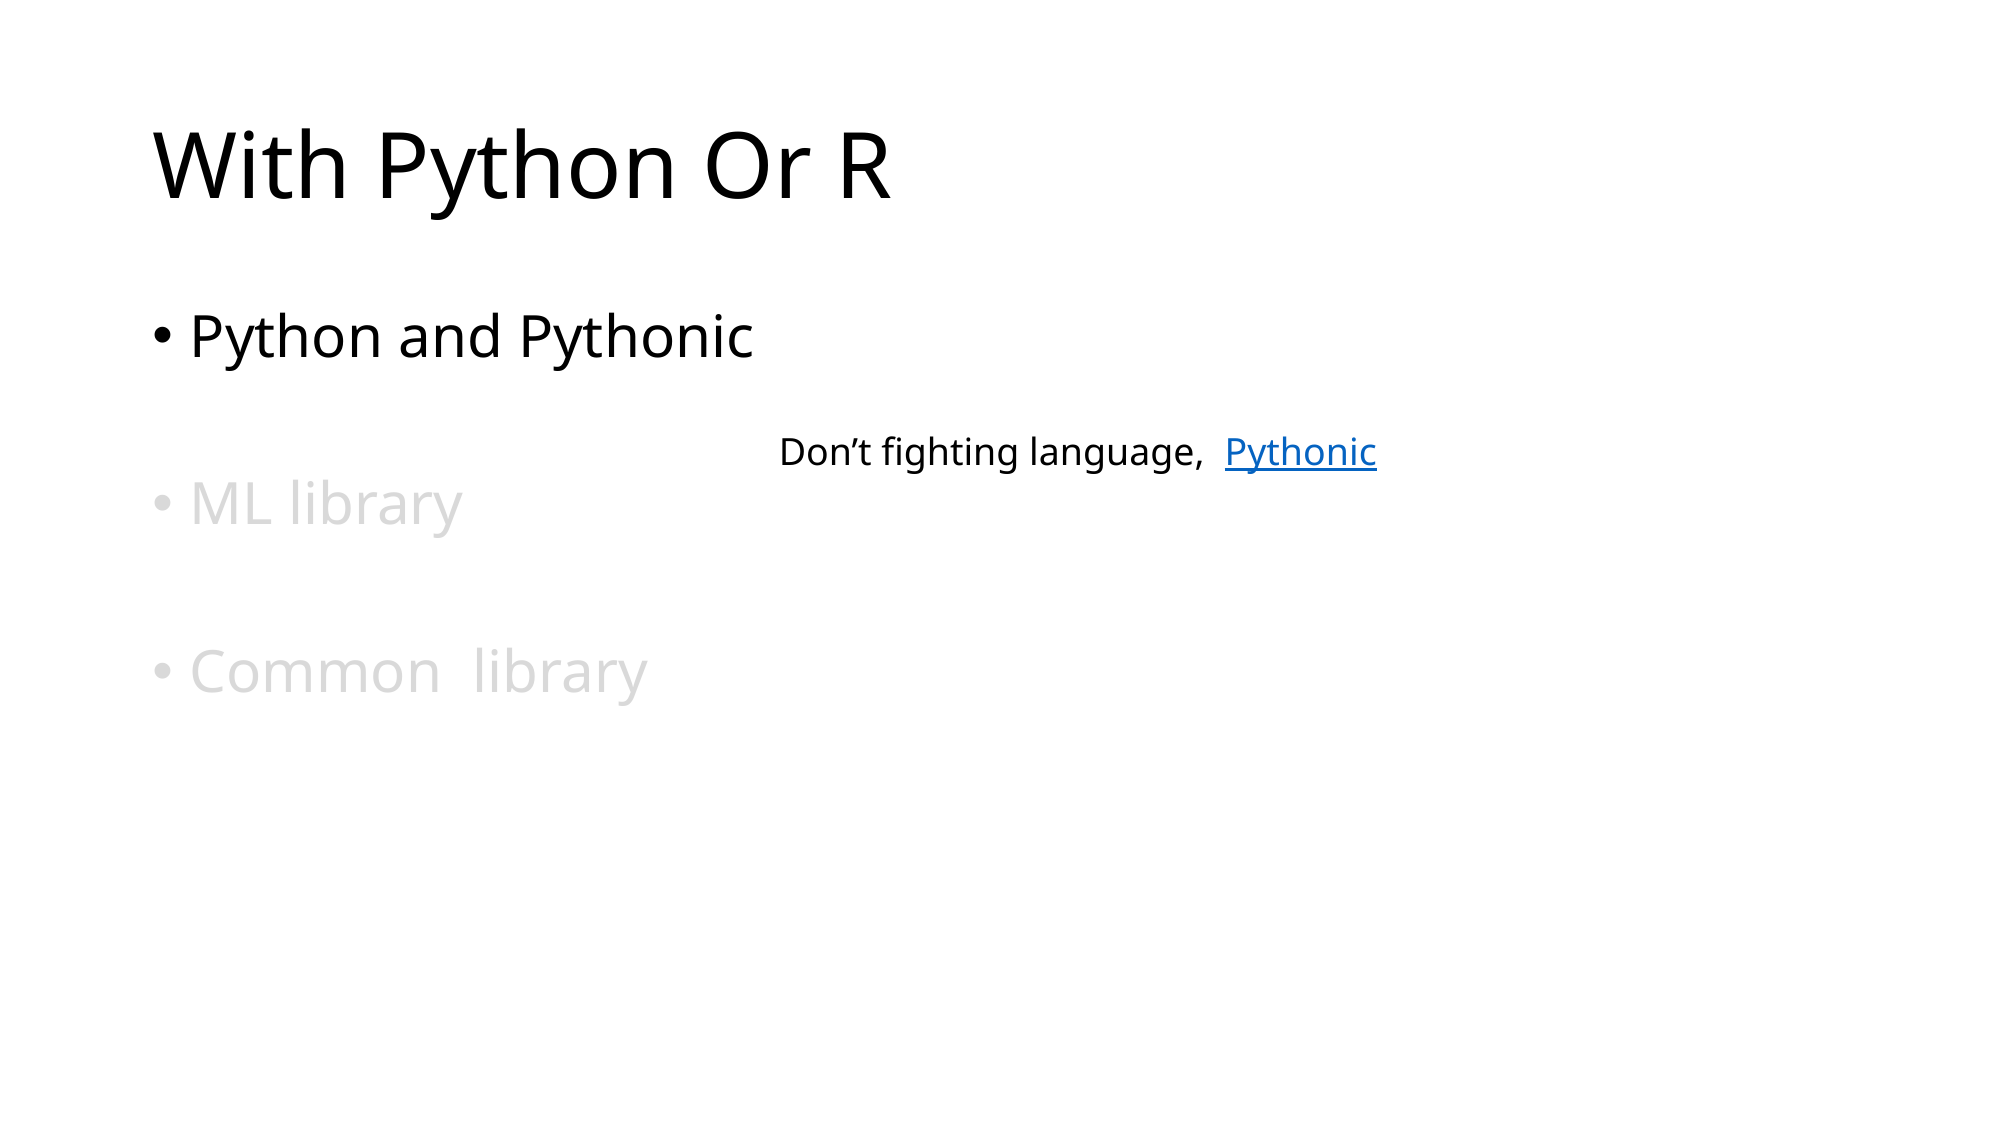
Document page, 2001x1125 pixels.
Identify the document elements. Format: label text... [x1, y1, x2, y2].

list Python and Pythonic ML library Common library [137, 299, 801, 1014]
text_box Don’t fighting language, Pythonic [764, 420, 1392, 486]
title With Python Or R [137, 59, 1863, 278]
